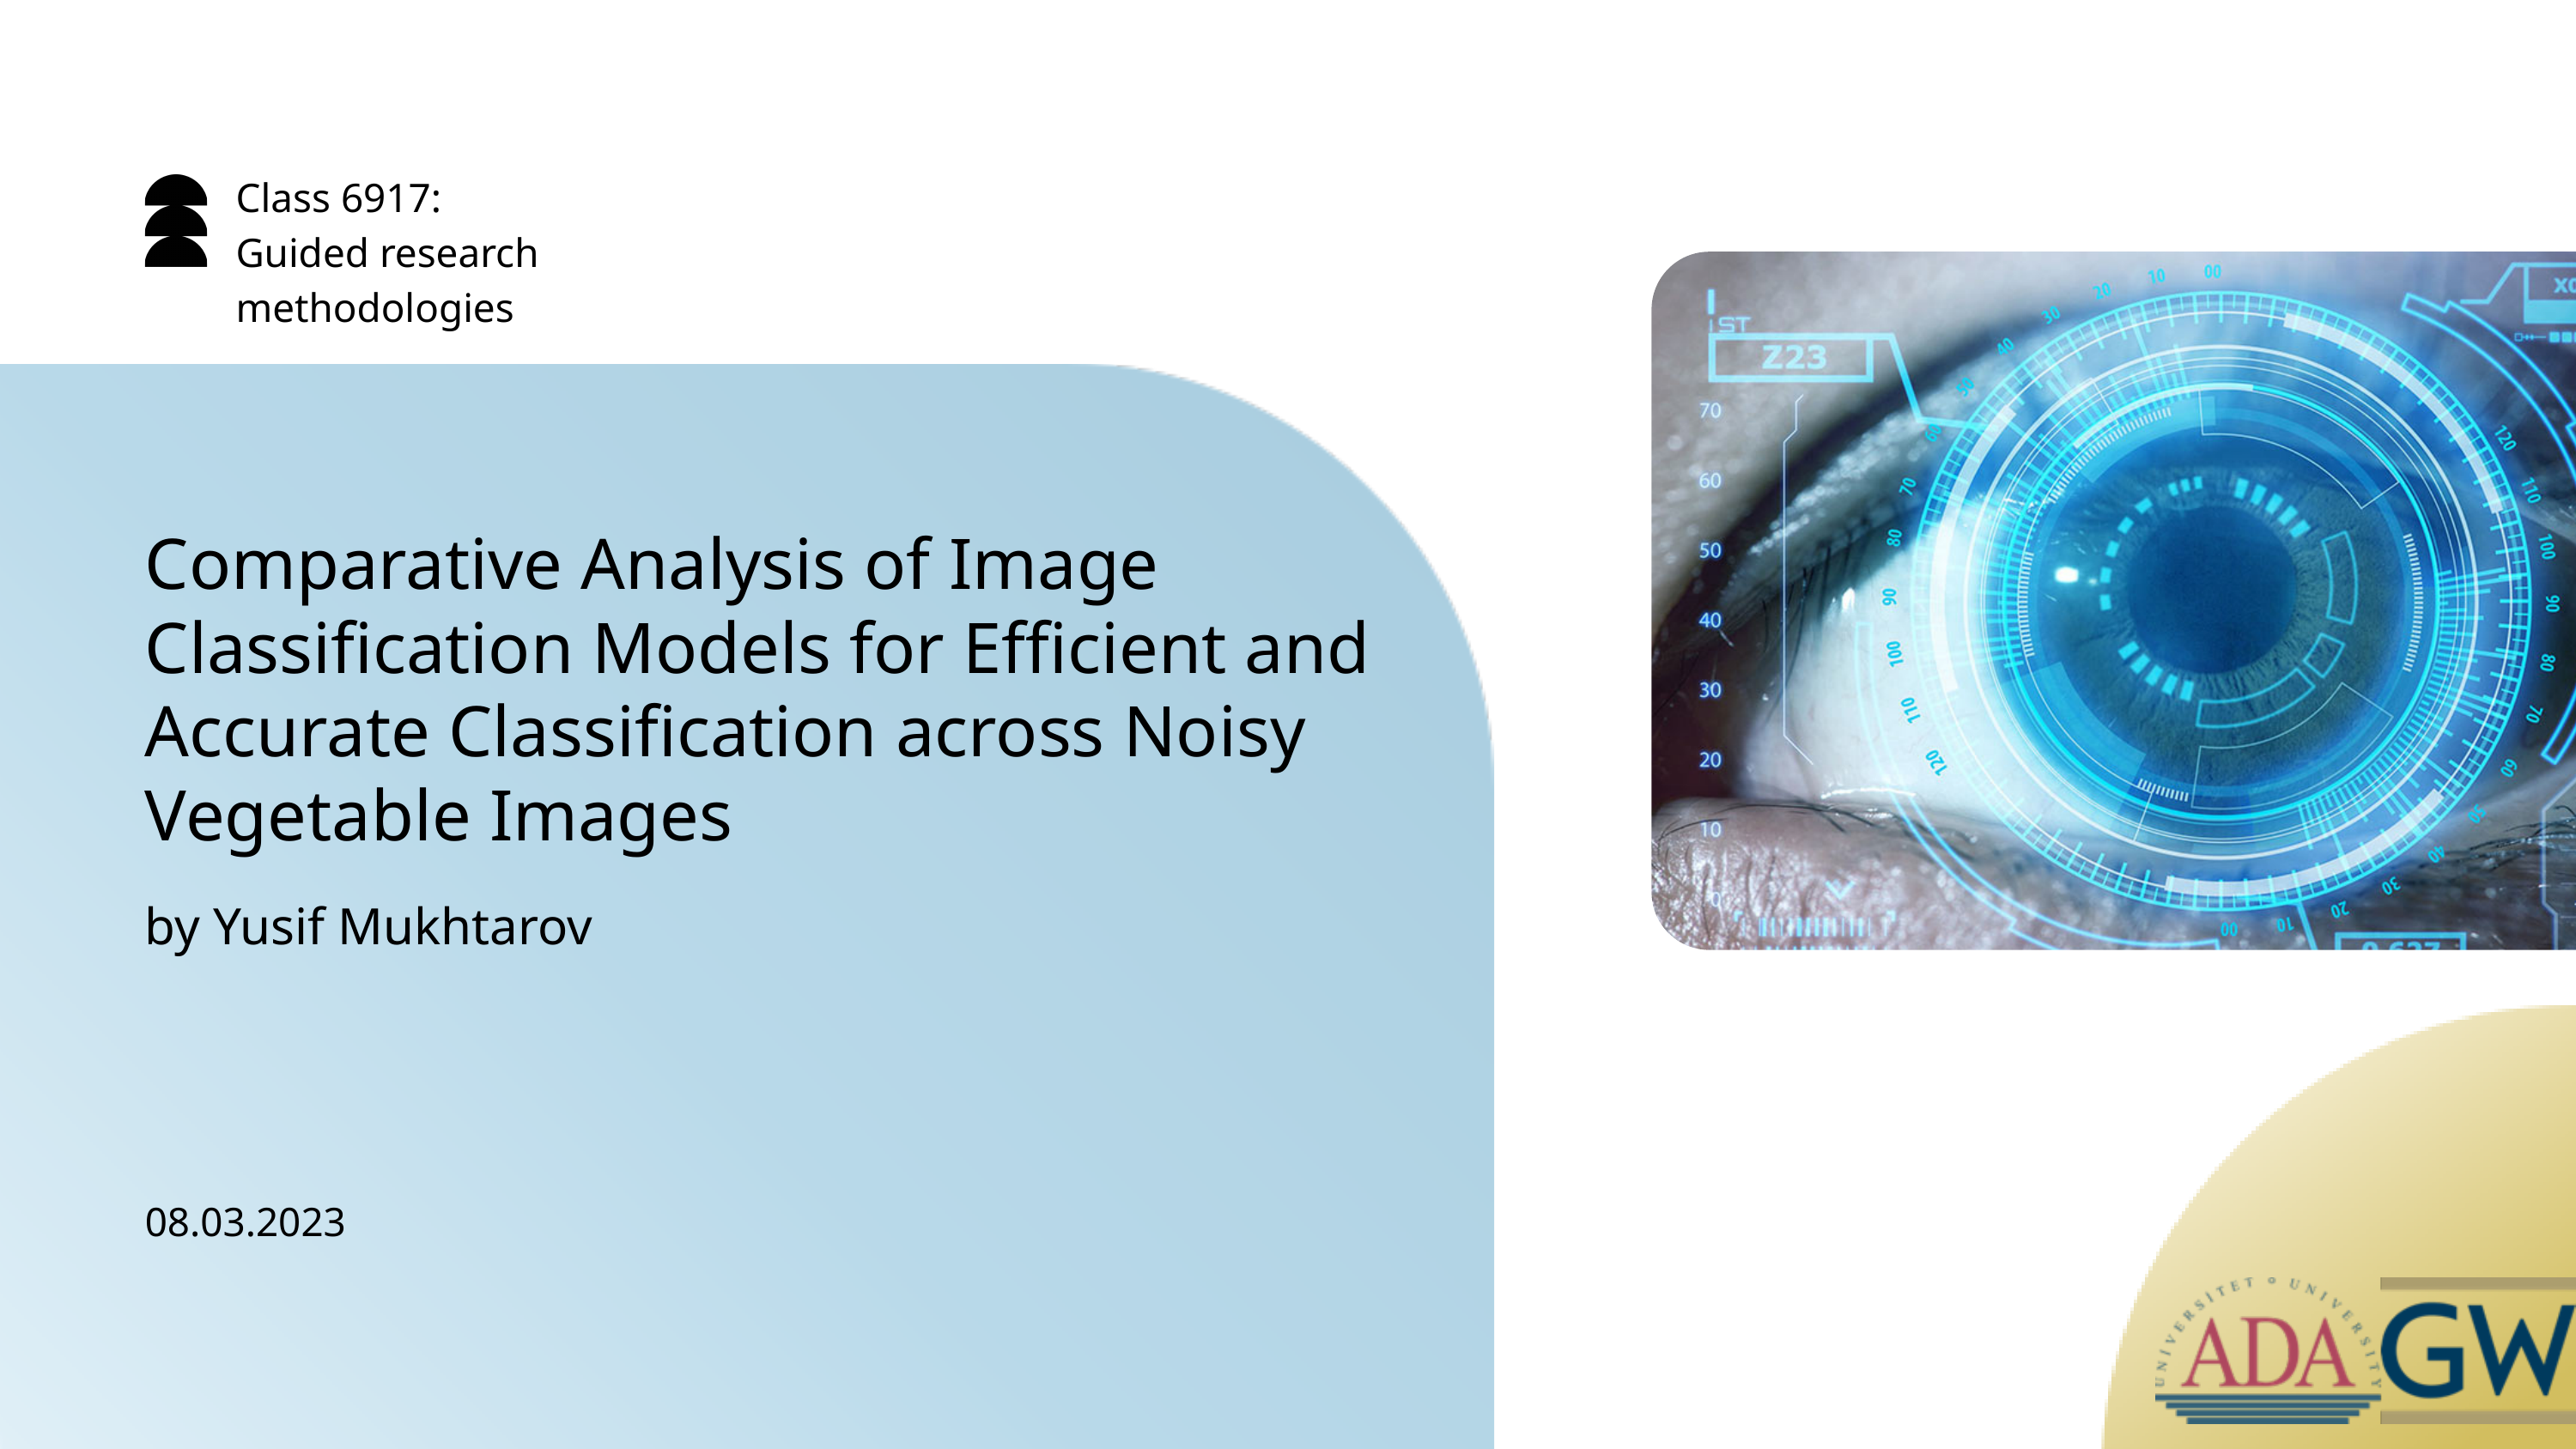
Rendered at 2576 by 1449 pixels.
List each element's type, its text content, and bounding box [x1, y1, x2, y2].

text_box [144, 519, 1453, 950]
text_box [144, 174, 208, 267]
text_box [2155, 1277, 2576, 1424]
text_box [0, 364, 1495, 1449]
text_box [1651, 251, 2576, 950]
text_box Class 6917: Guided research methodologies [235, 165, 618, 386]
text_box [2101, 1005, 2576, 1449]
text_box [144, 1194, 454, 1304]
